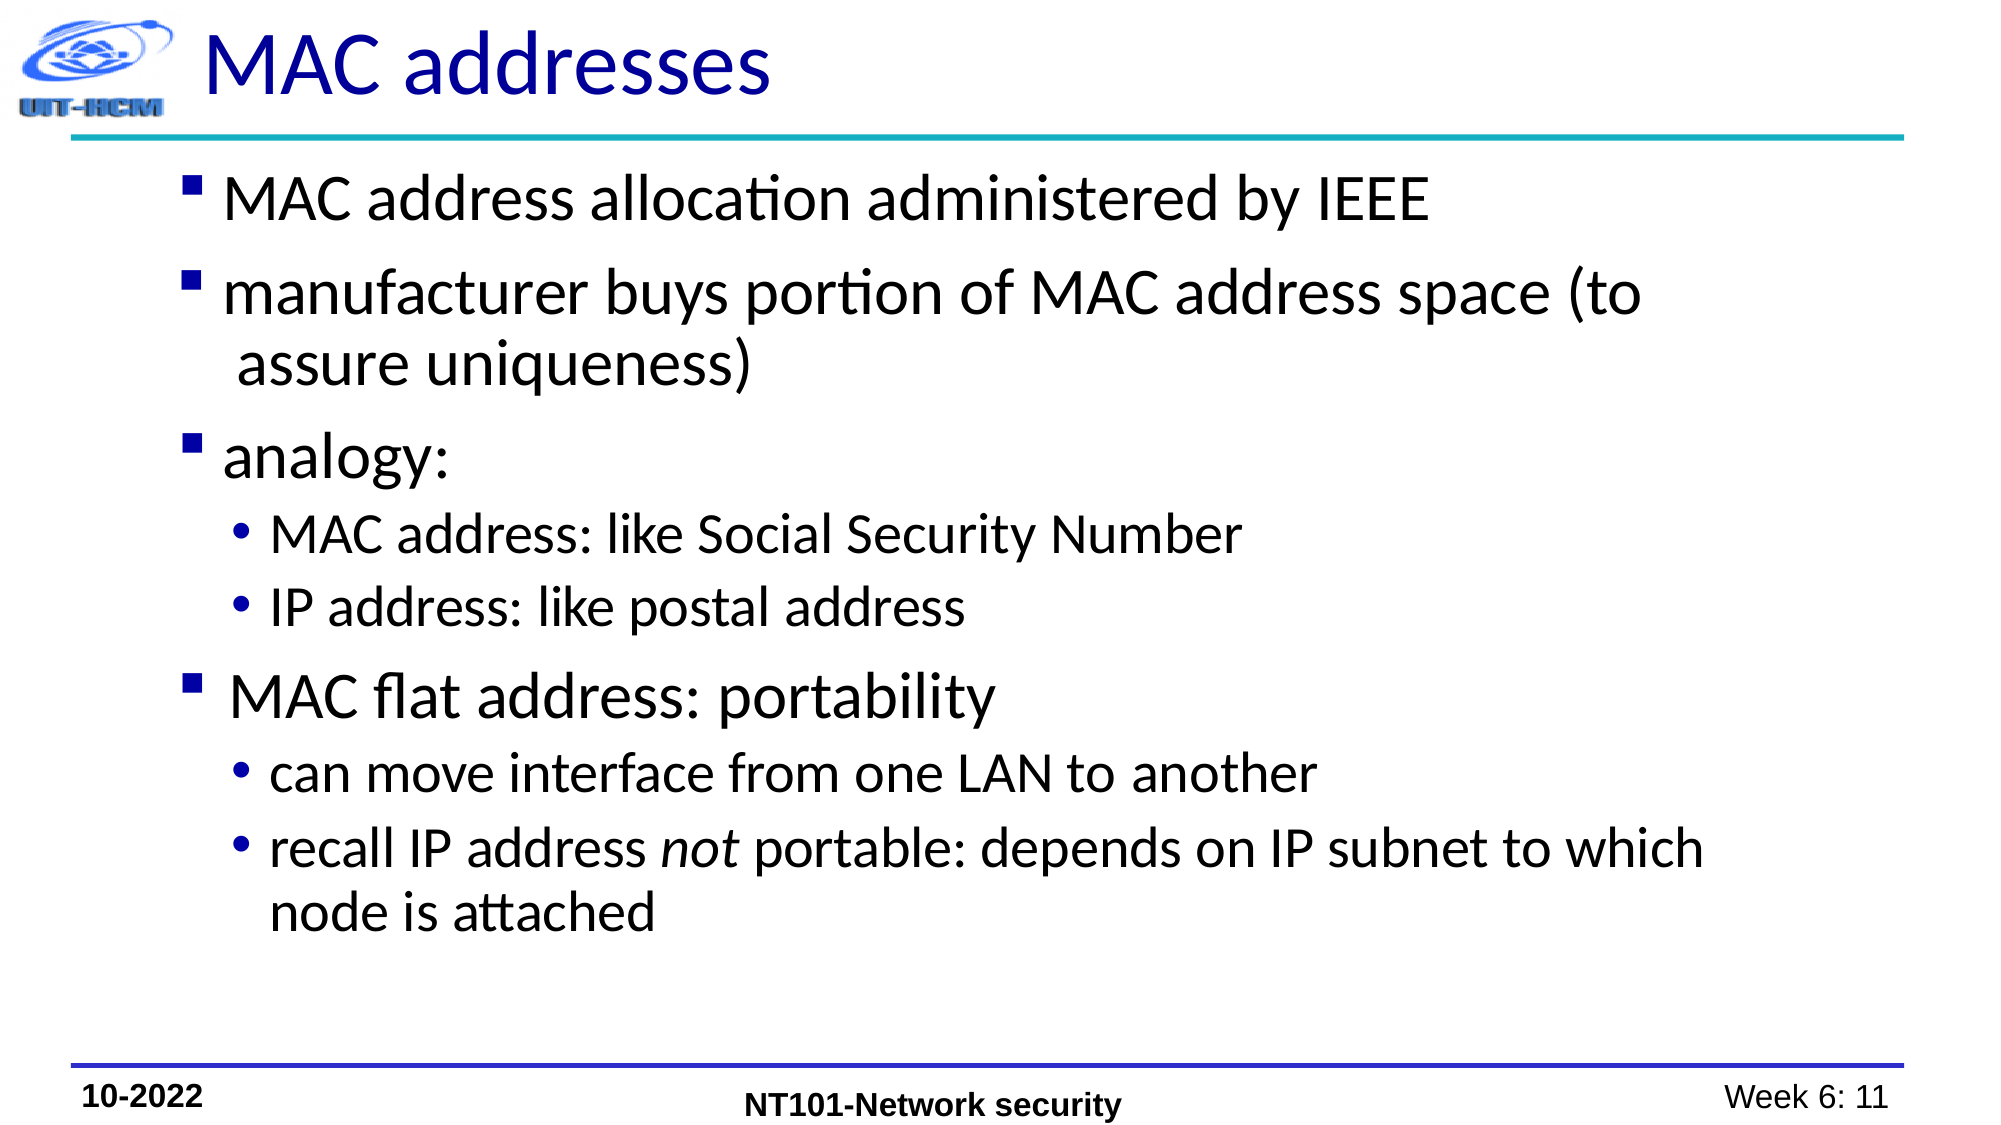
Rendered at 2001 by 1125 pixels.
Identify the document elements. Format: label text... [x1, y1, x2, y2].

text_box MAC address allocation administered by IEEE manufacturer buys portion of MAC address space (to assure uniqueness) analogy: MAC address: like Social Security Number IP address: like postal address MAC flat address: portability can move interface from one LAN to another recall IP address not portable: depends on IP subnet to which node is attached [174, 137, 1721, 944]
picture [0, 8, 193, 127]
title MAC addresses [200, 0, 777, 137]
